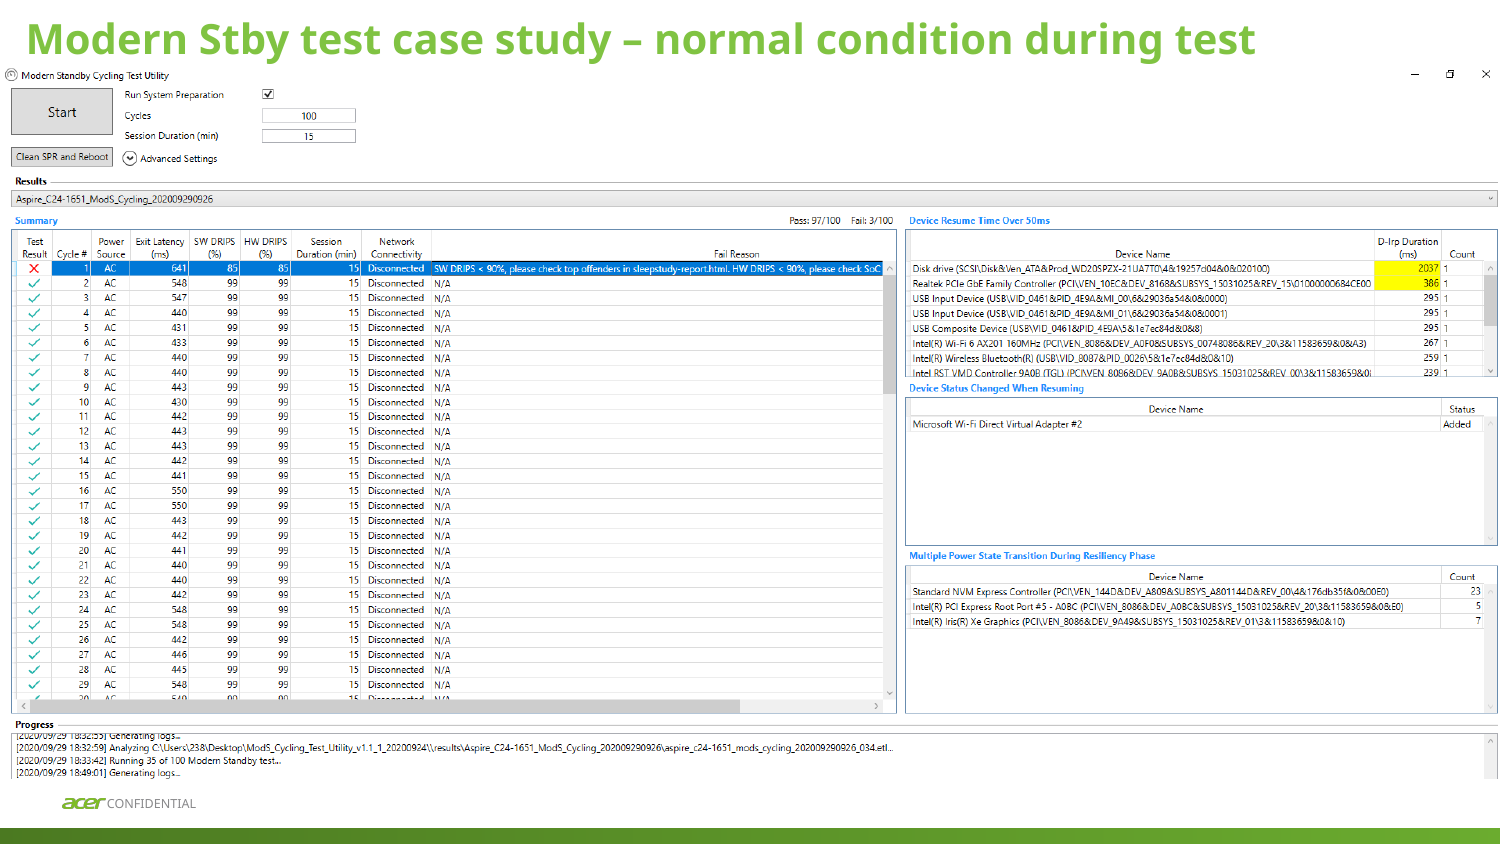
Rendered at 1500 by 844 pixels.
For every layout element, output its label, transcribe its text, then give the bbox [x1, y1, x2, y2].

text_box Modern Stby test case study – normal condition during test [11, 5, 1483, 65]
picture [0, 65, 1500, 779]
picture [83, 798, 106, 809]
slide_number [36, 797, 83, 830]
